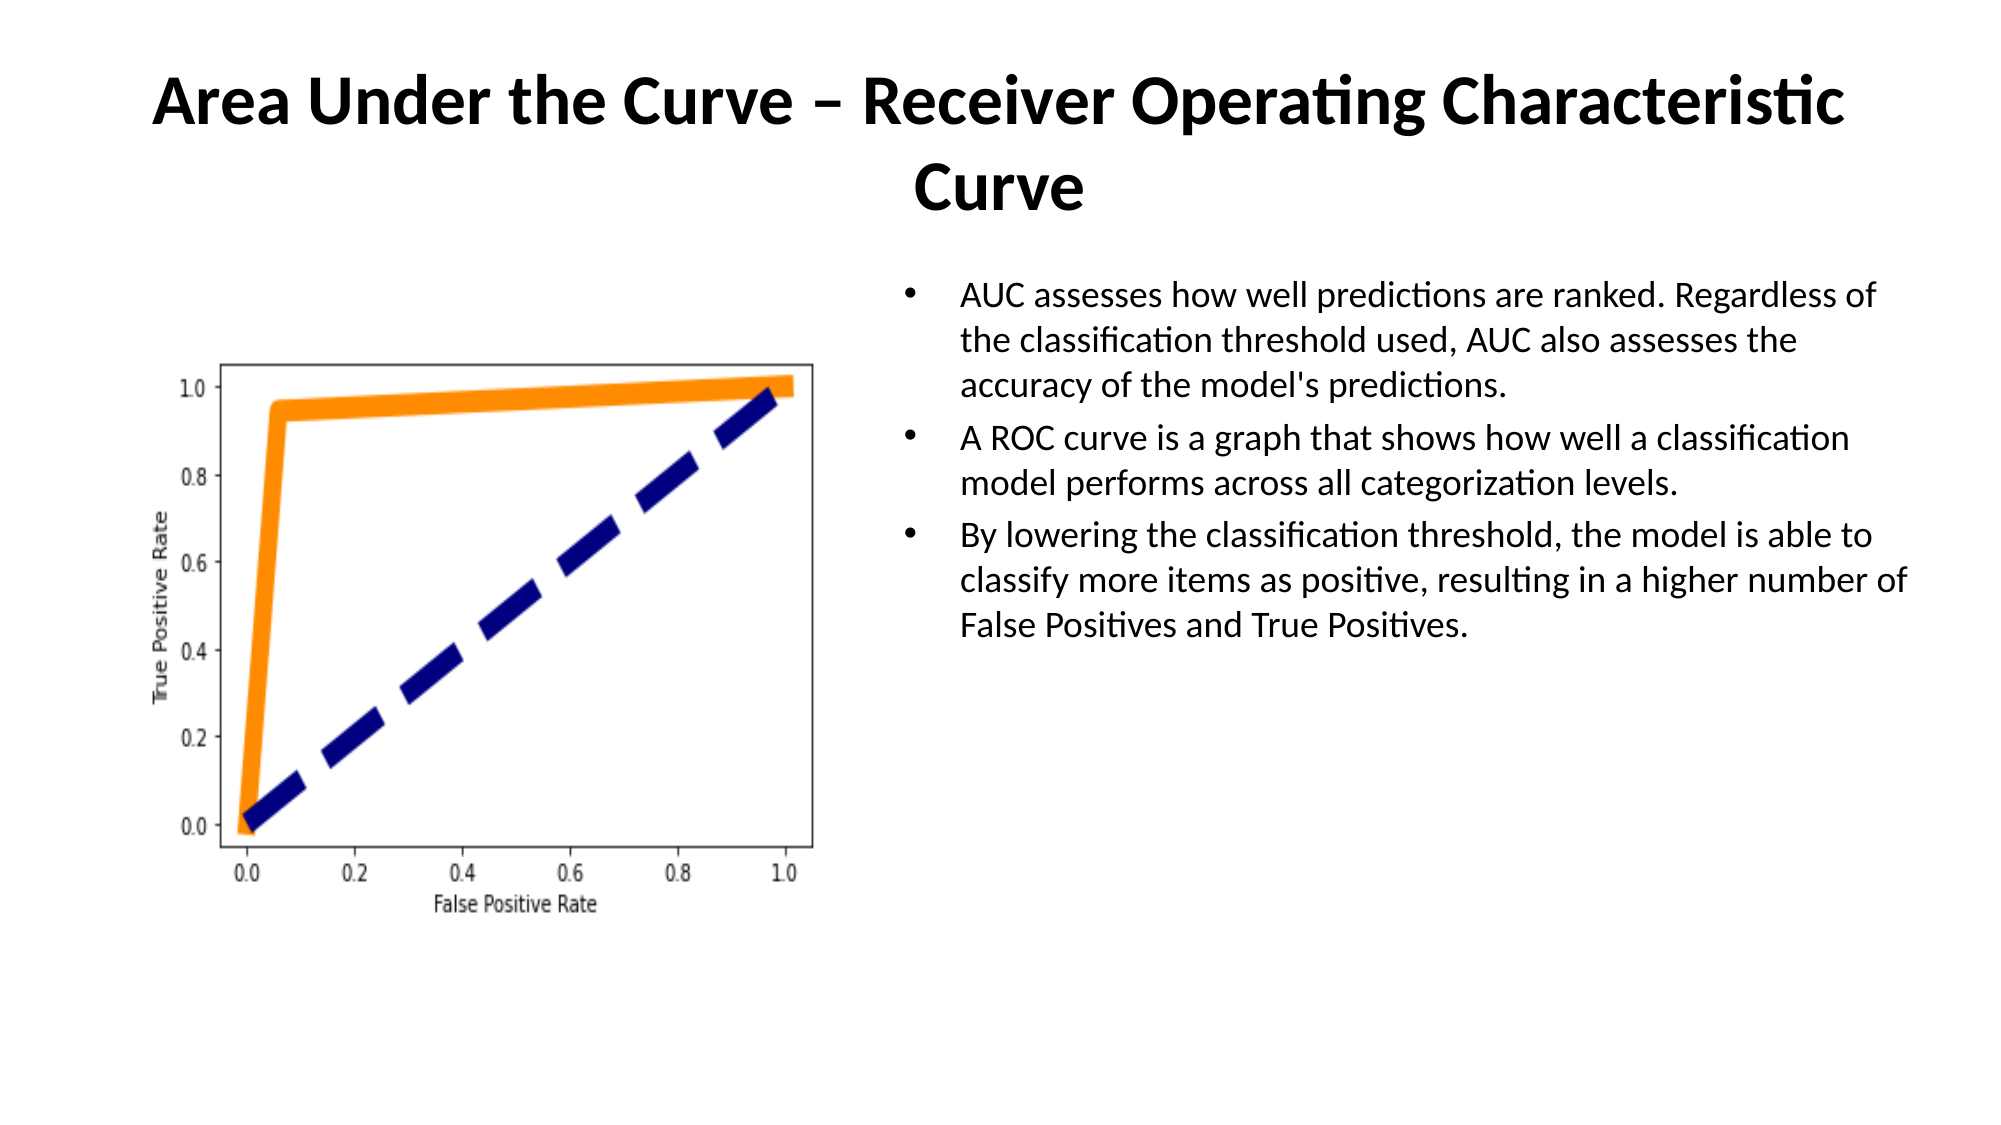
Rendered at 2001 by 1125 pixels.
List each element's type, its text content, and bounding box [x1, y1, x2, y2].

list AUC assesses how well predictions are ranked. Regardless of the classification threshold used, AUC also assesses the accuracy of the model's predictions. A ROC curve is a graph that shows how well a classification model performs across all categorization levels. By lowering the classification threshold, the model is able to classify more items as positive, resulting in a higher number of False Positives and True Positives. [888, 262, 1946, 1005]
title Area Under the Curve – Receiver Operating Characteristic Curve [99, 45, 1900, 233]
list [70, 340, 978, 936]
